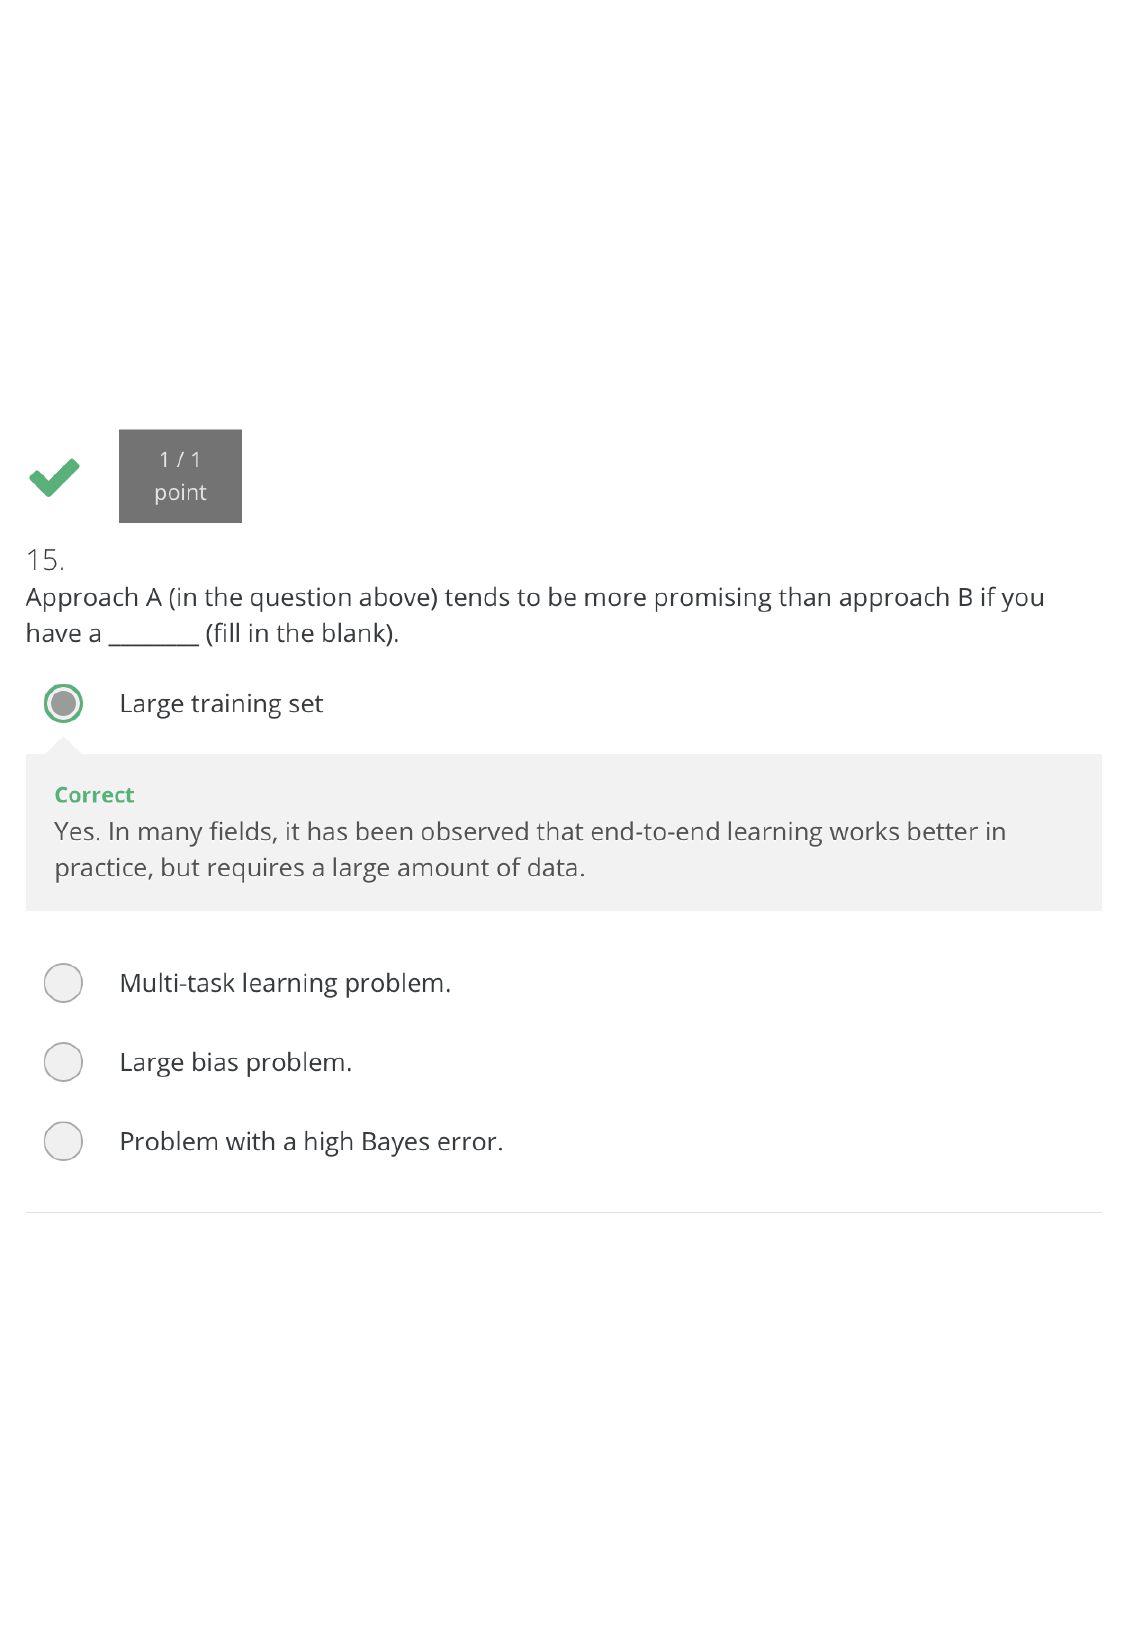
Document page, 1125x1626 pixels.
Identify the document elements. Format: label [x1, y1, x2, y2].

picture [0, 411, 1125, 1213]
